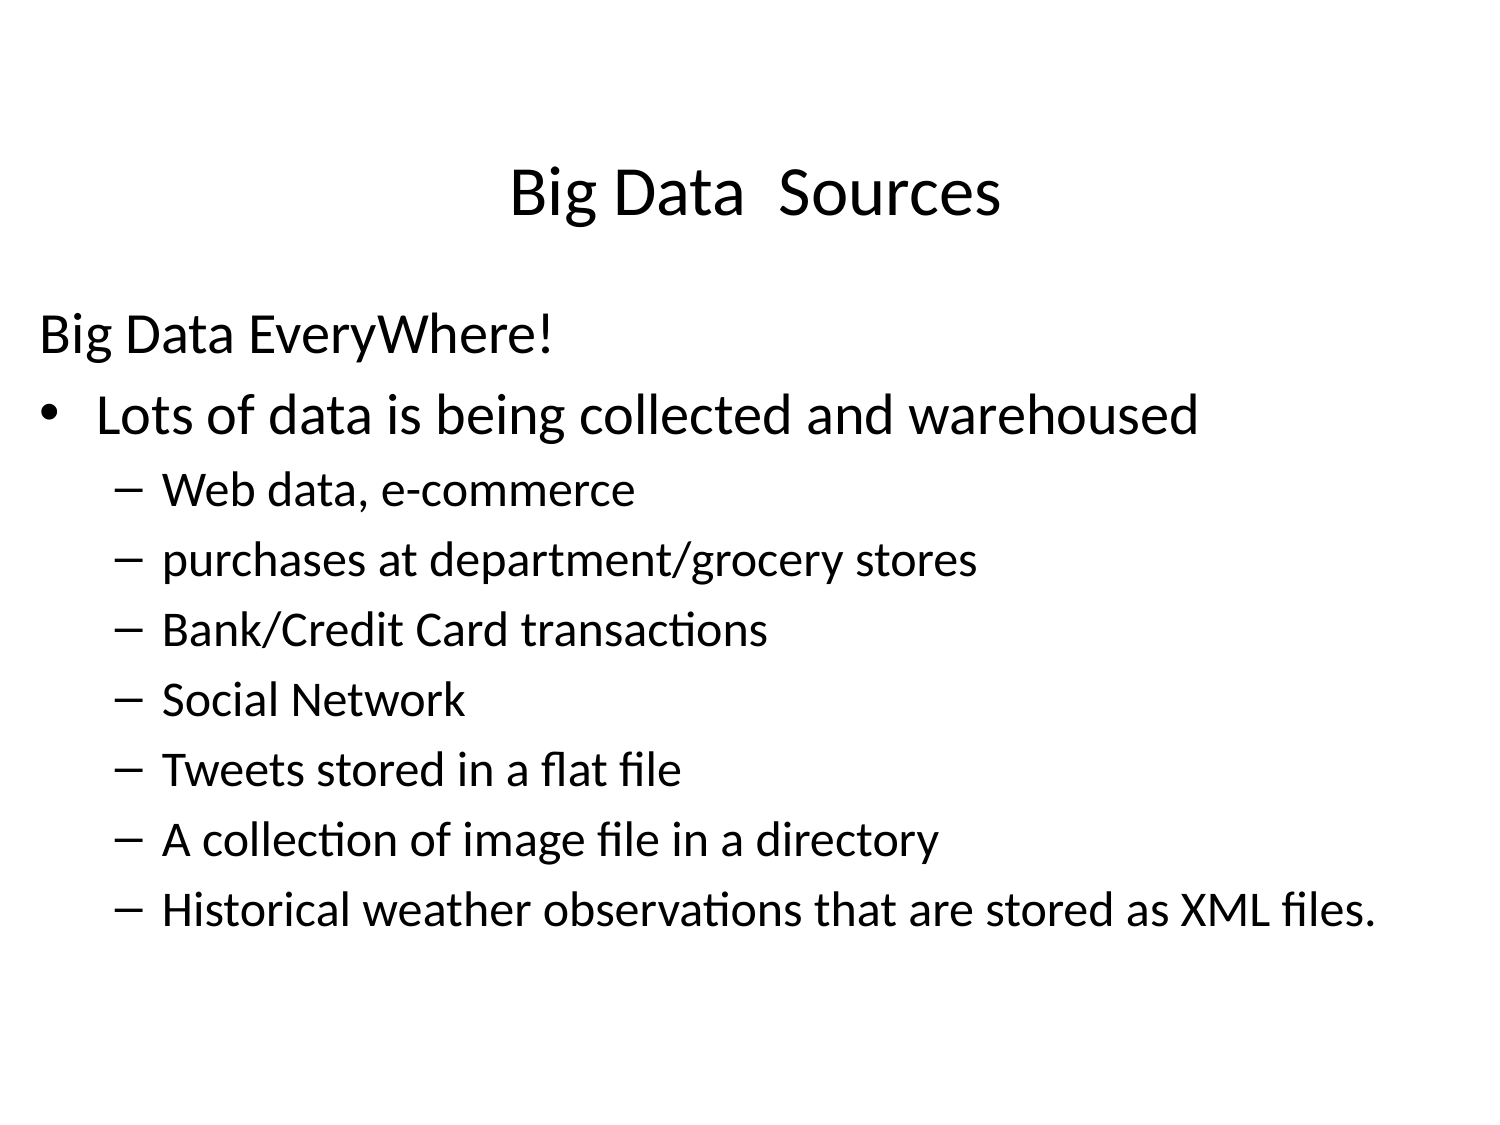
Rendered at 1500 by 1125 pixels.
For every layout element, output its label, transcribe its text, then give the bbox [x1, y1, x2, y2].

title Big Data Sources [37, 137, 1475, 238]
list Big Data EveryWhere! Lots of data is being collected and warehoused Web data, e-commerce purchases at department/grocery stores Bank/Credit Card transactions Social Network Tweets stored in a flat file A collection of image file in a directory Historical weather observations that are stored as XML files. [24, 287, 1450, 975]
